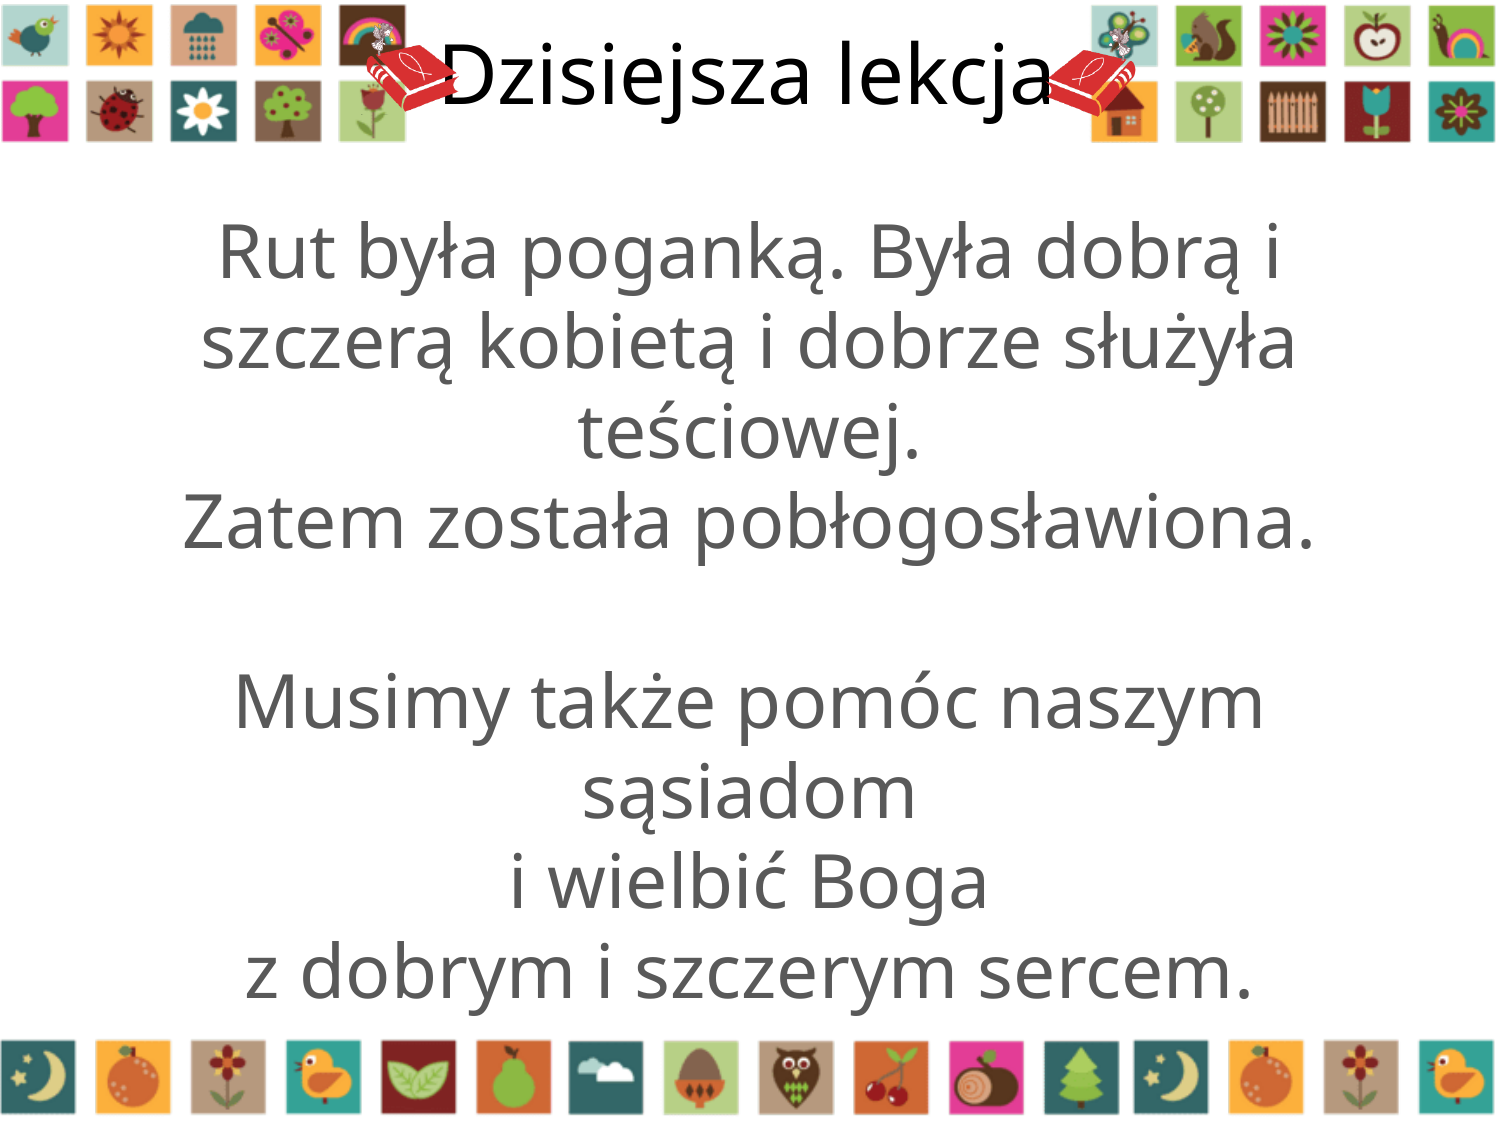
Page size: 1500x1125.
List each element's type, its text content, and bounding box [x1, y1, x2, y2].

picture [1014, 3, 1500, 150]
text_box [0, 1028, 1500, 1118]
picture [0, 3, 491, 150]
text_box Rut była poganką. Była dobrą i szczerą kobietą i dobrze służyła teściowej. Zatem została pobłogosławiona. Musimy także pomóc naszym sąsiadom i wielbić Boga z dobrym i szczerym sercem. [76, 196, 1424, 1021]
text_box Dzisiejsza lekcja [425, 13, 1077, 129]
